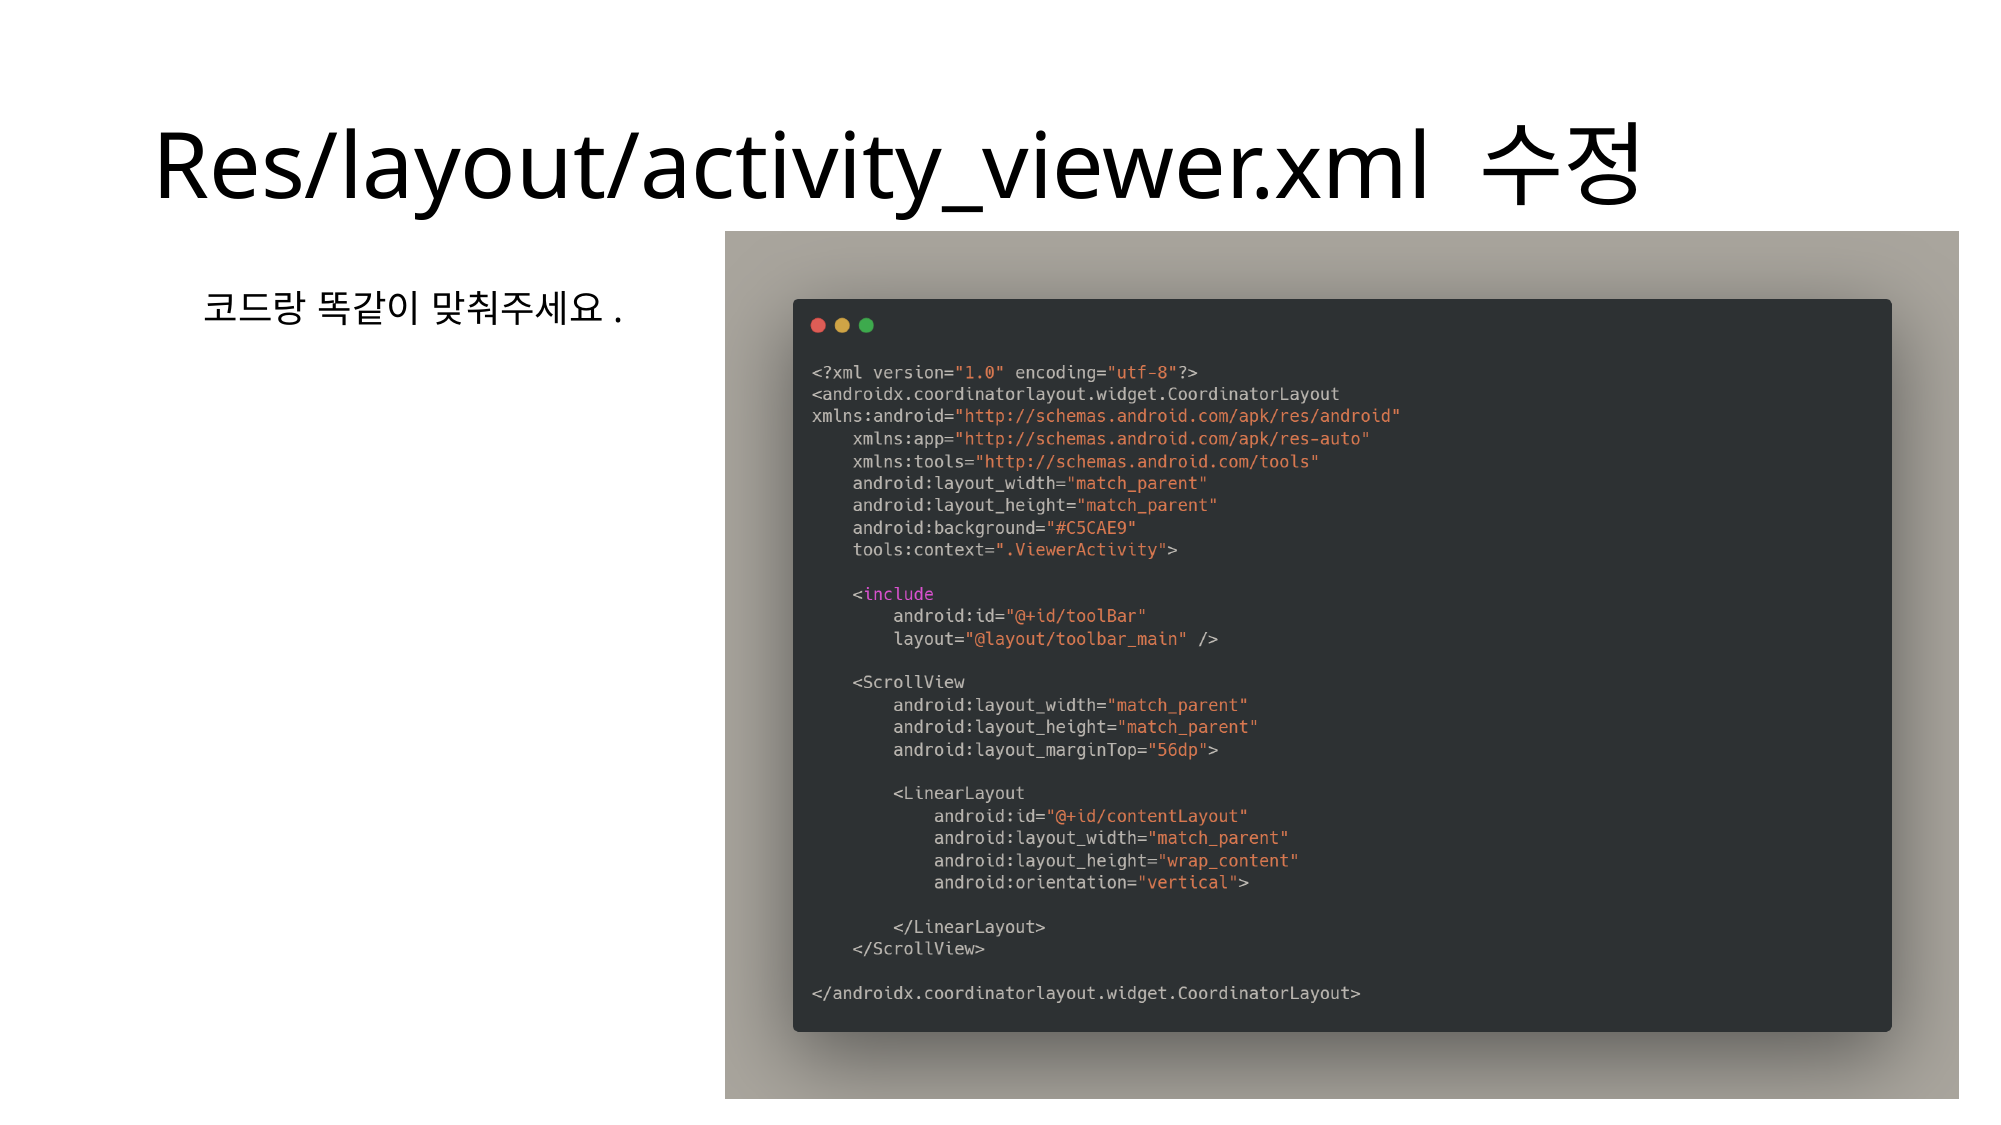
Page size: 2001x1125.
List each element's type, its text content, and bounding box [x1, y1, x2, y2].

title Res/layout/activity_viewer.xml 수정 [137, 59, 1863, 278]
text_box 코드랑 똑같이 맞춰주세요. [188, 277, 725, 337]
picture [725, 231, 1959, 1099]
